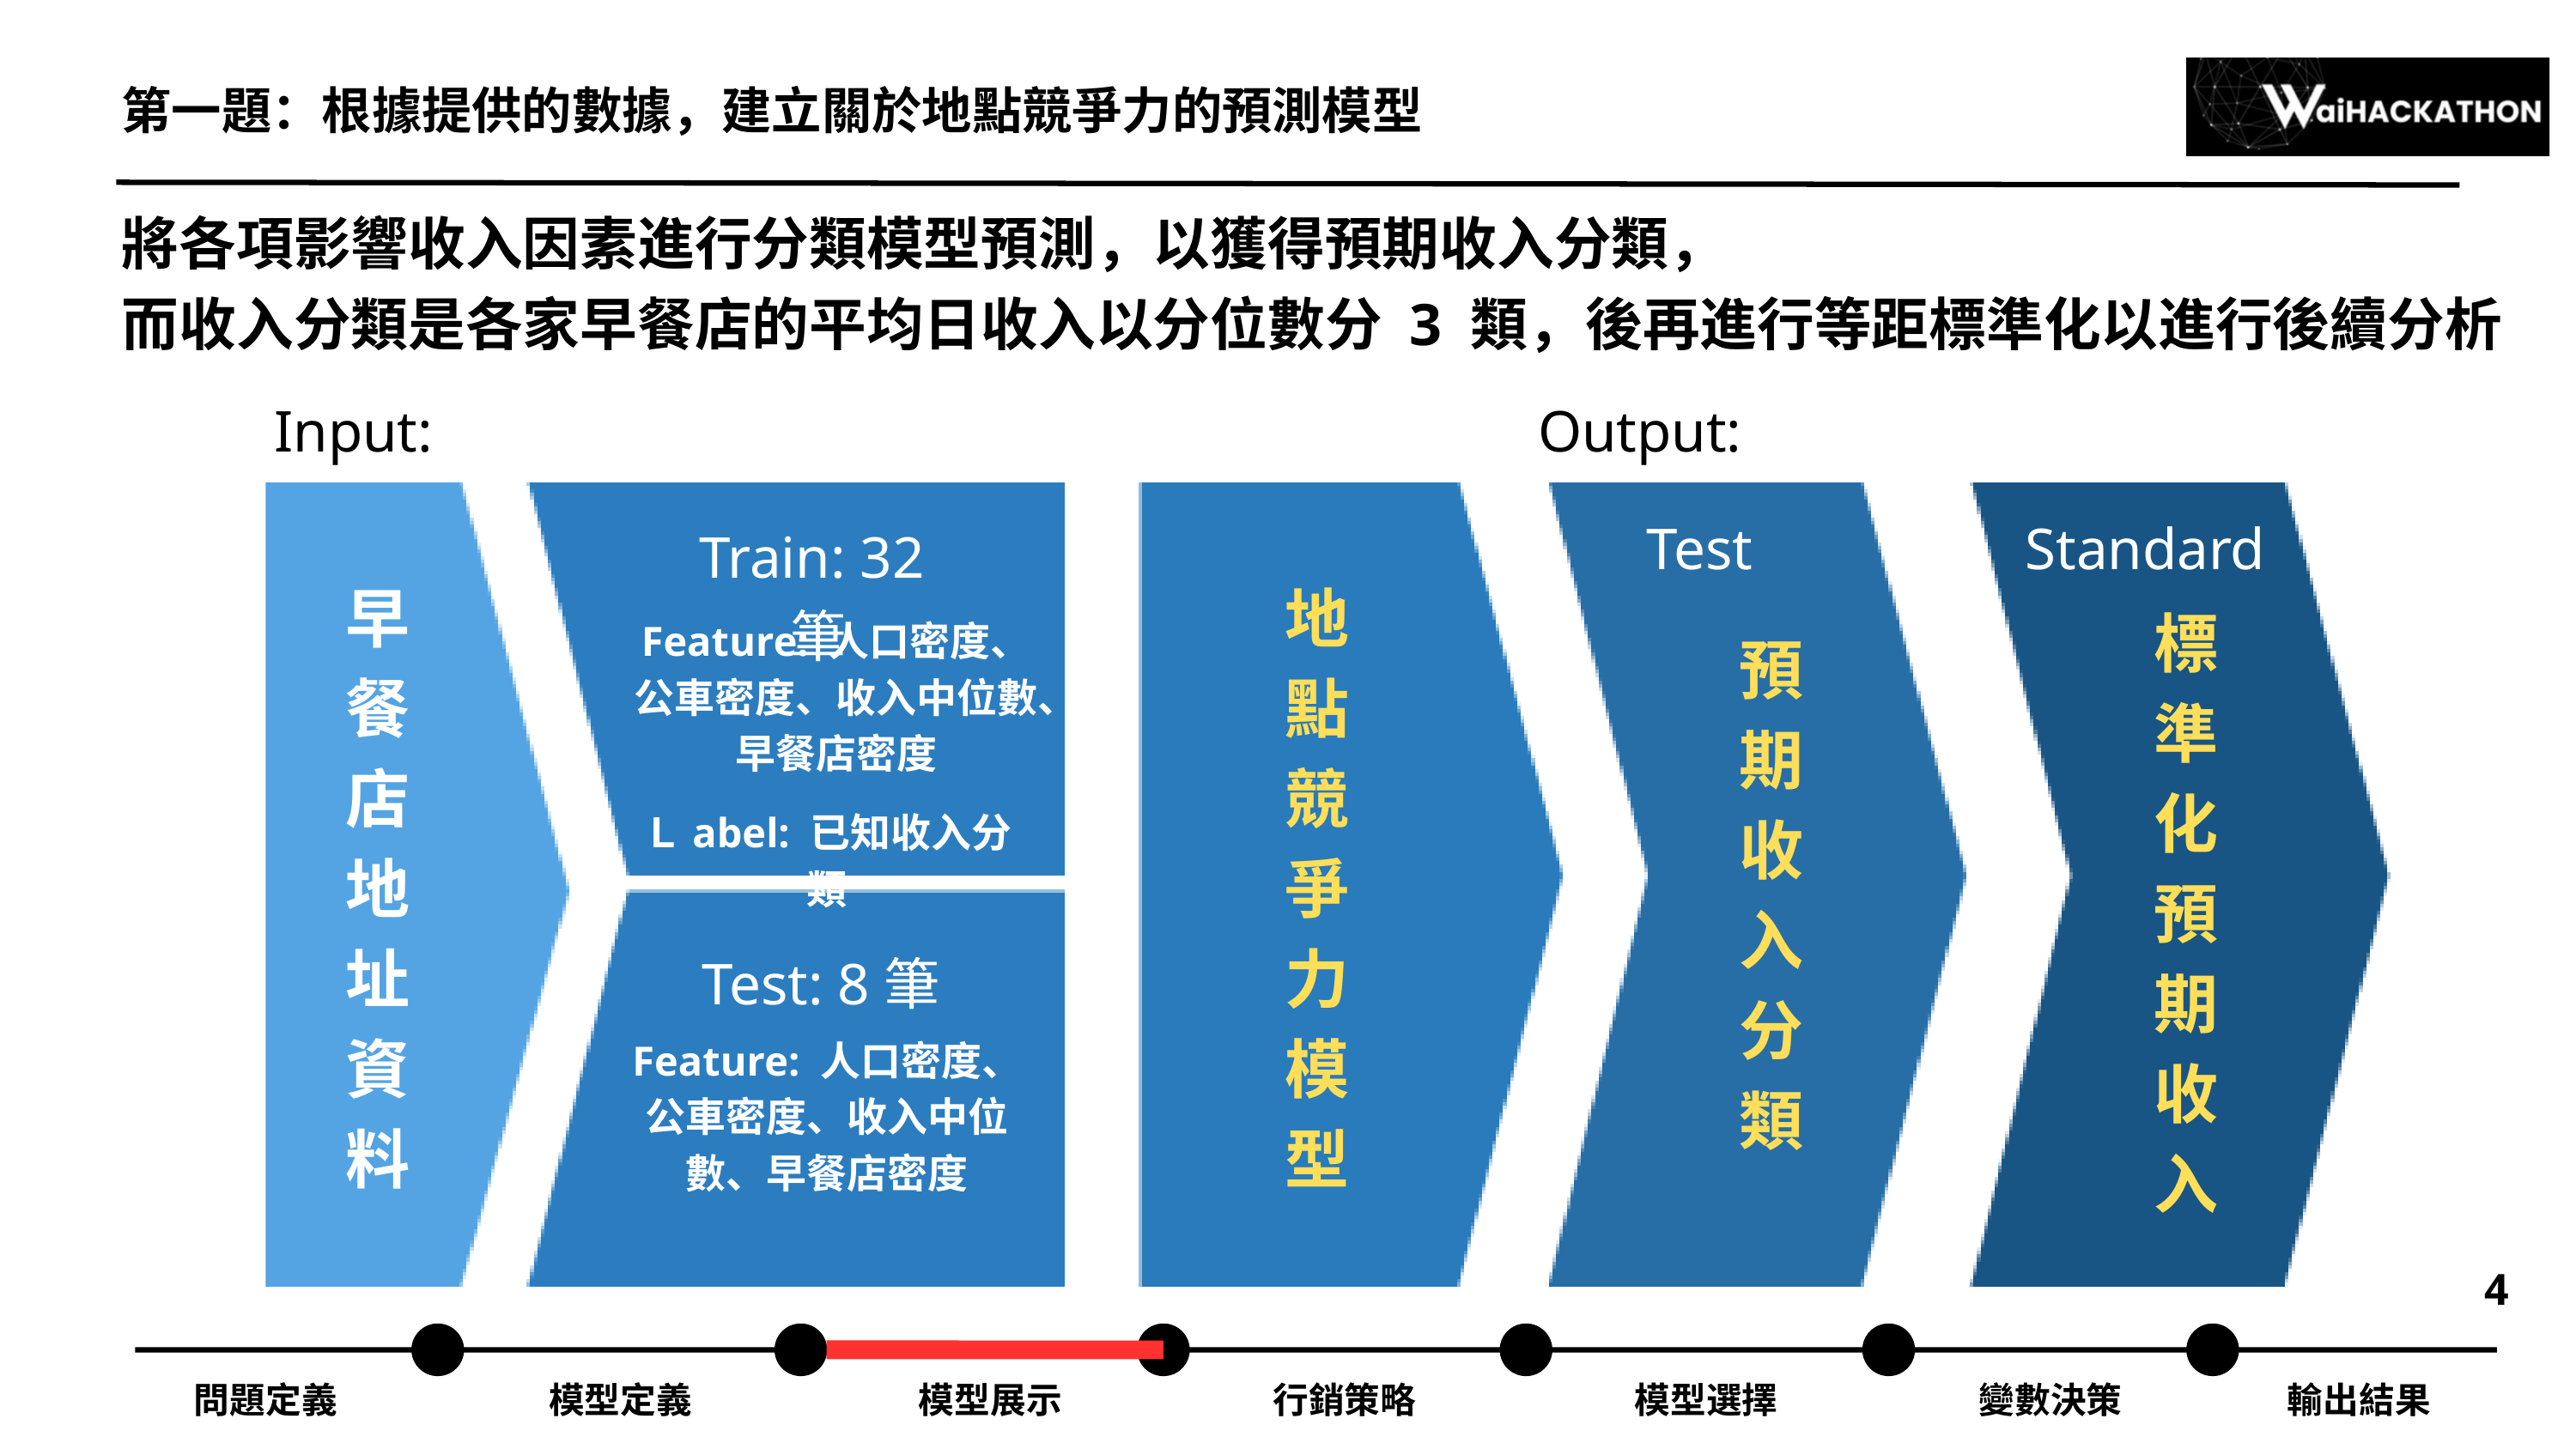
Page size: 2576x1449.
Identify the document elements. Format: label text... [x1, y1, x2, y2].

text_box 4 [2484, 1252, 2510, 1313]
text_box Test [1642, 501, 1757, 581]
text_box Train: 32筆 [671, 511, 967, 608]
text_box 行銷策略 [1220, 1370, 1469, 1422]
text_box 輸出結果 [2239, 1370, 2488, 1422]
text_box 地 點 競 爭 力 模 型 [1285, 566, 1350, 1197]
text_box 早 餐 店 地 址 資 料 [345, 566, 410, 1197]
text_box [1499, 1323, 1553, 1377]
text_box Test: 8筆 [702, 937, 1000, 1016]
text_box [265, 482, 2391, 1287]
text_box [410, 1323, 465, 1377]
text_box 問題定義 [141, 1370, 391, 1422]
text_box Output: [1538, 384, 1966, 464]
text_box 預期收入分類 [1732, 616, 1812, 1158]
text_box 模型展示 [866, 1370, 1115, 1422]
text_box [2185, 1323, 2239, 1377]
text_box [1862, 1323, 1916, 1377]
text_box 標準化預期收入 [2147, 590, 2227, 1222]
text_box 模型選擇 [1582, 1370, 1831, 1422]
text_box Feature: 人口密度、 公車密度、收入中位數、早餐店密度 [617, 608, 1055, 777]
text_box 將各項影響收入因素進行分類模型預測，以獲得預期收入分類， 而收入分類是各家早餐店的平均日收入以分位數分 3 類，後再進行等距標準化以進行後續分析 [121, 196, 2510, 357]
text_box Standard [2025, 501, 2453, 581]
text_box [774, 1323, 828, 1377]
text_box 變數決策 [1926, 1370, 2175, 1422]
text_box 第一題：根據提供的數據，建立關於地點競爭力的預測模型 [121, 69, 2269, 139]
text_box Input: [274, 384, 702, 464]
text_box [2186, 58, 2550, 156]
text_box Feature: 人口密度、公車密度、收入中位數、早餐店密度 [625, 1028, 1029, 1197]
text_box 模型定義 [495, 1370, 745, 1422]
text_box Ｌabel: 已知收入分類 [625, 799, 1029, 912]
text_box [1136, 1323, 1190, 1377]
